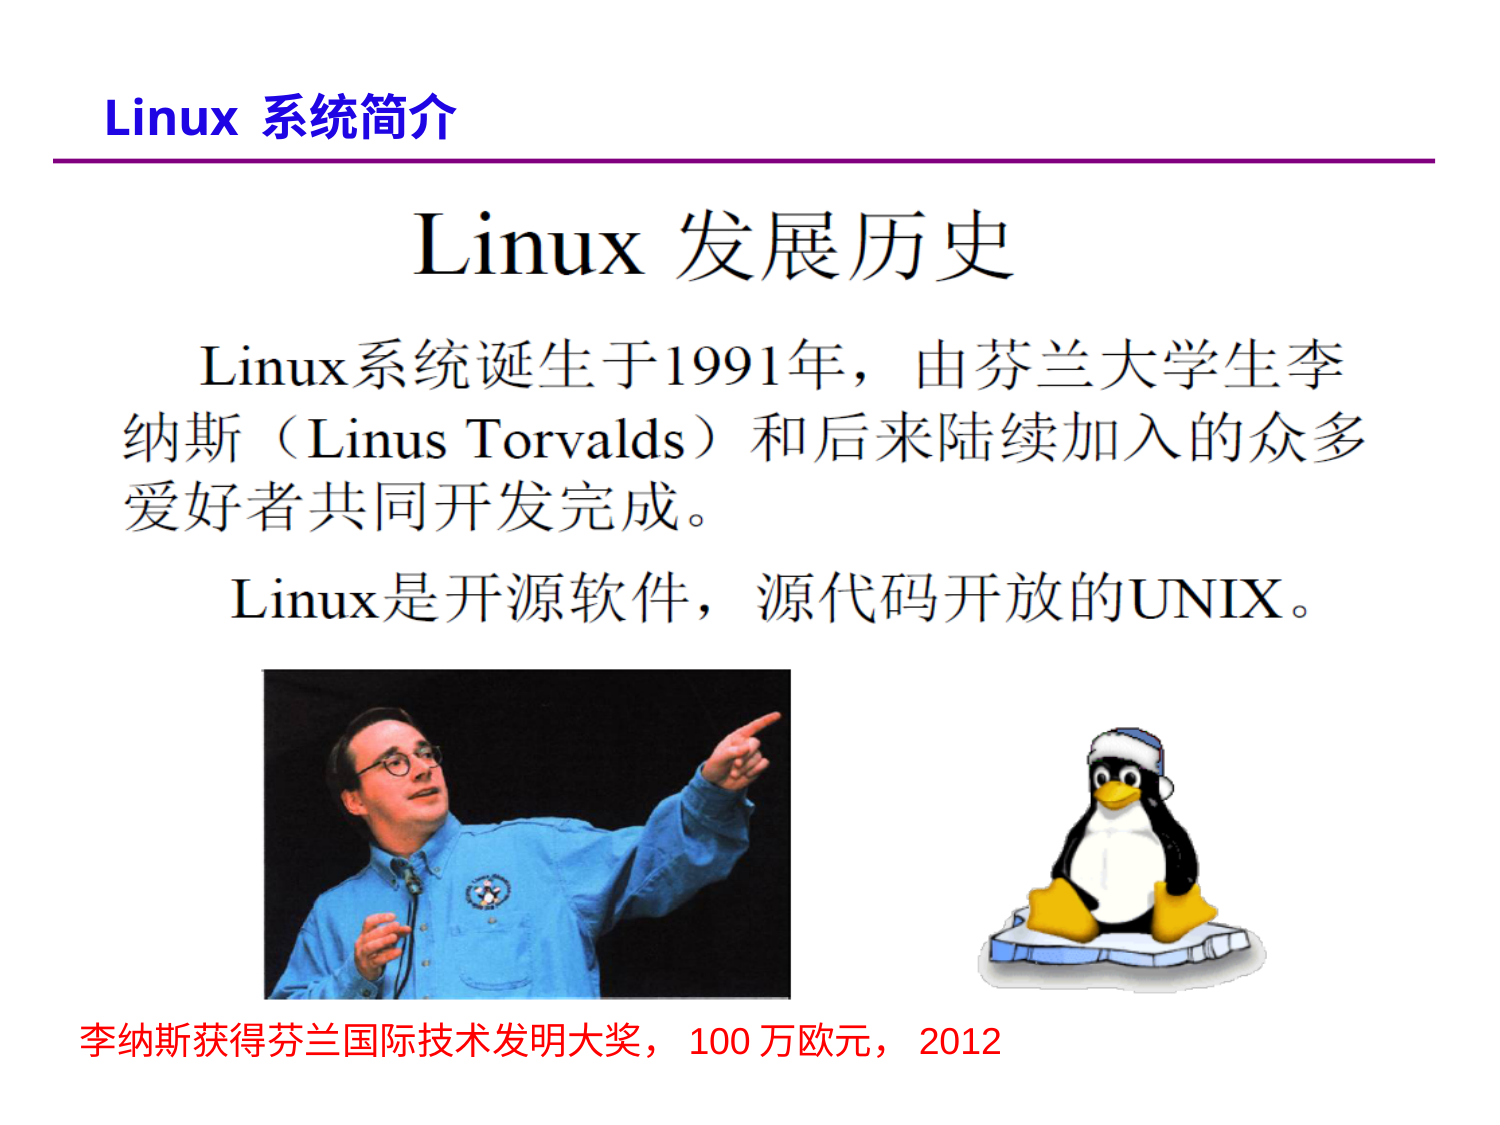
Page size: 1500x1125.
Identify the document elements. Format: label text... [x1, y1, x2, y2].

picture [88, 184, 1440, 1012]
text_box Linux 系统简介 [88, 78, 571, 154]
text_box 李纳斯获得芬兰国际技术发明大奖，100万欧元，2012 [64, 1009, 1081, 1070]
